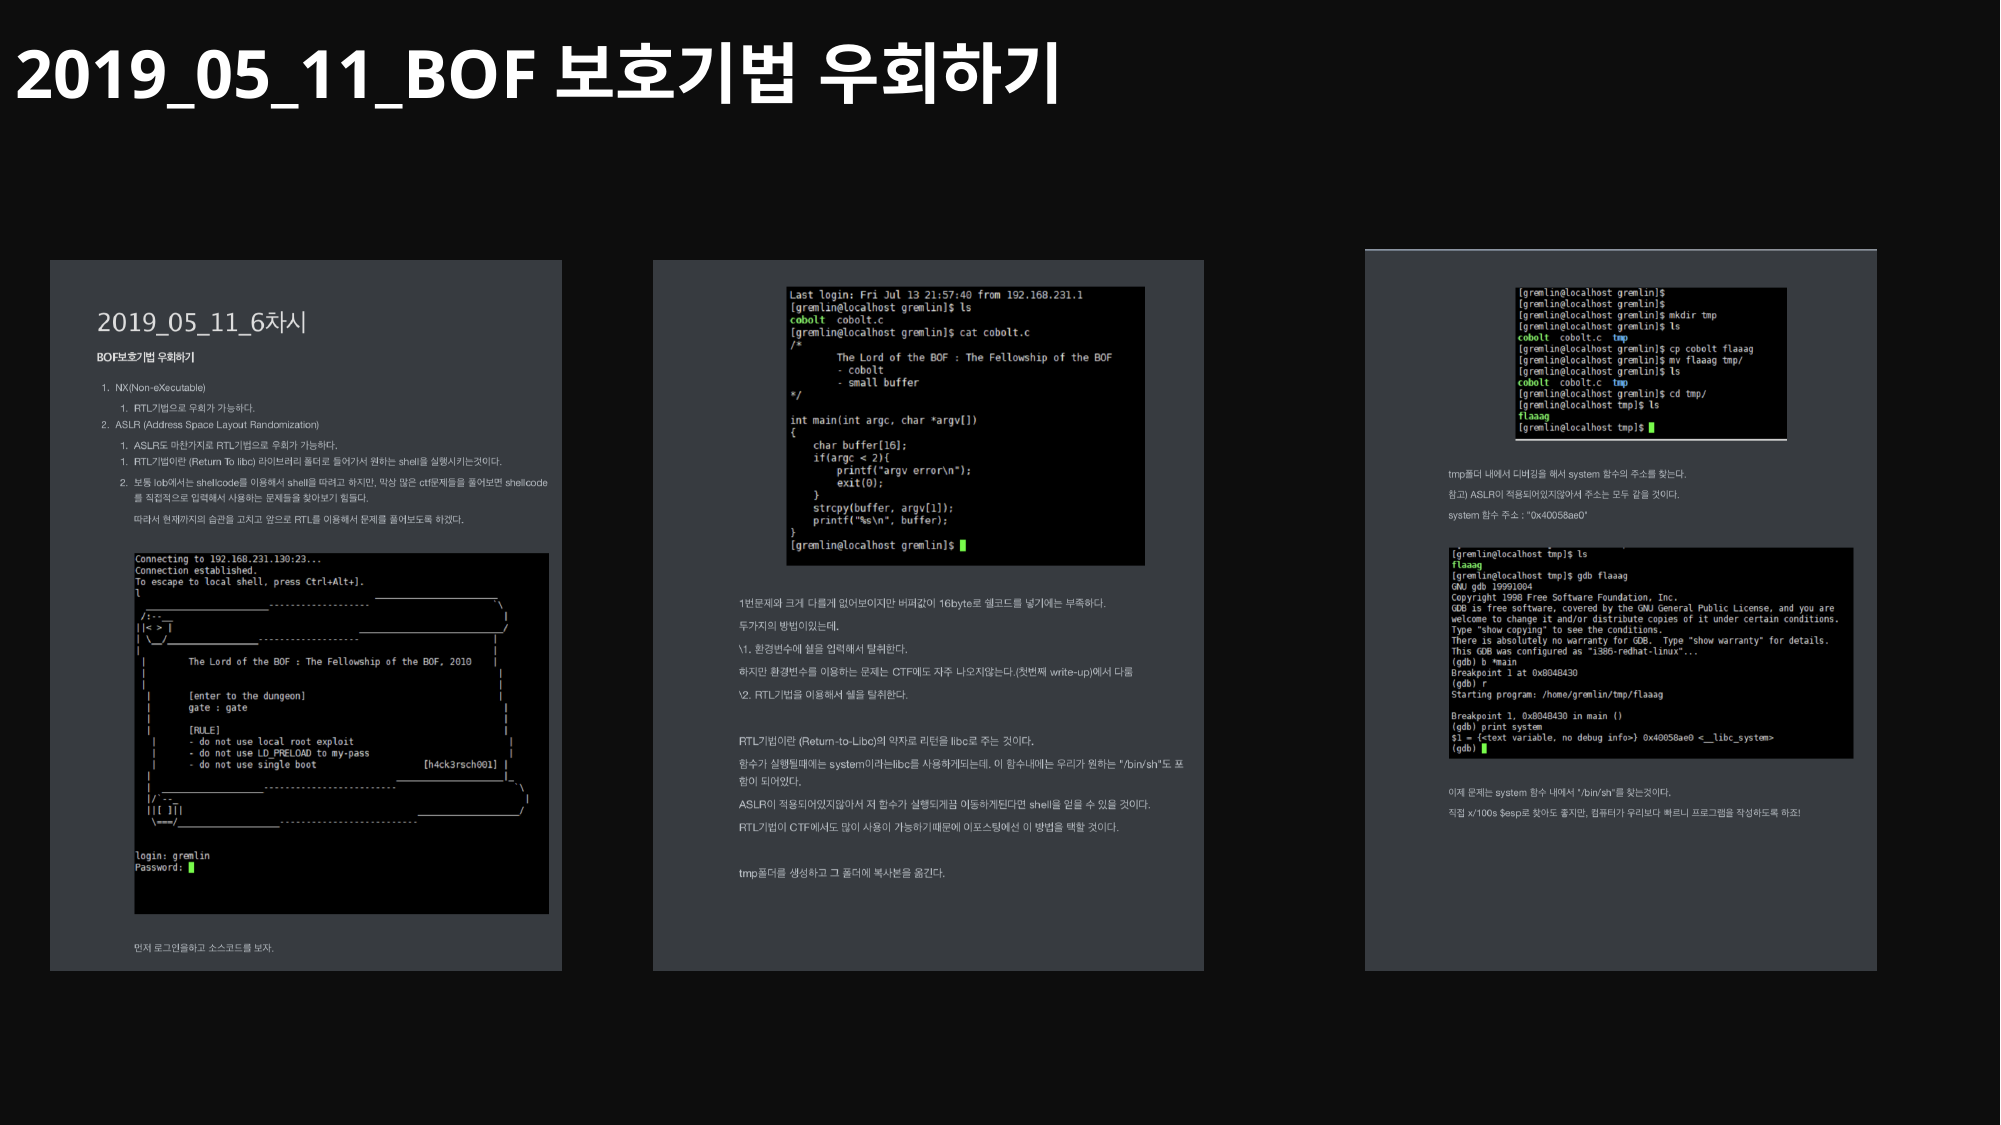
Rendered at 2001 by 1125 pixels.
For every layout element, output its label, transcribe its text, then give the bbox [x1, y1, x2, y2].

picture [653, 260, 1204, 971]
picture [50, 260, 562, 971]
picture [1365, 249, 1877, 971]
title 2019_05_11_BOF보호기법 우회하기 [0, 0, 1697, 155]
